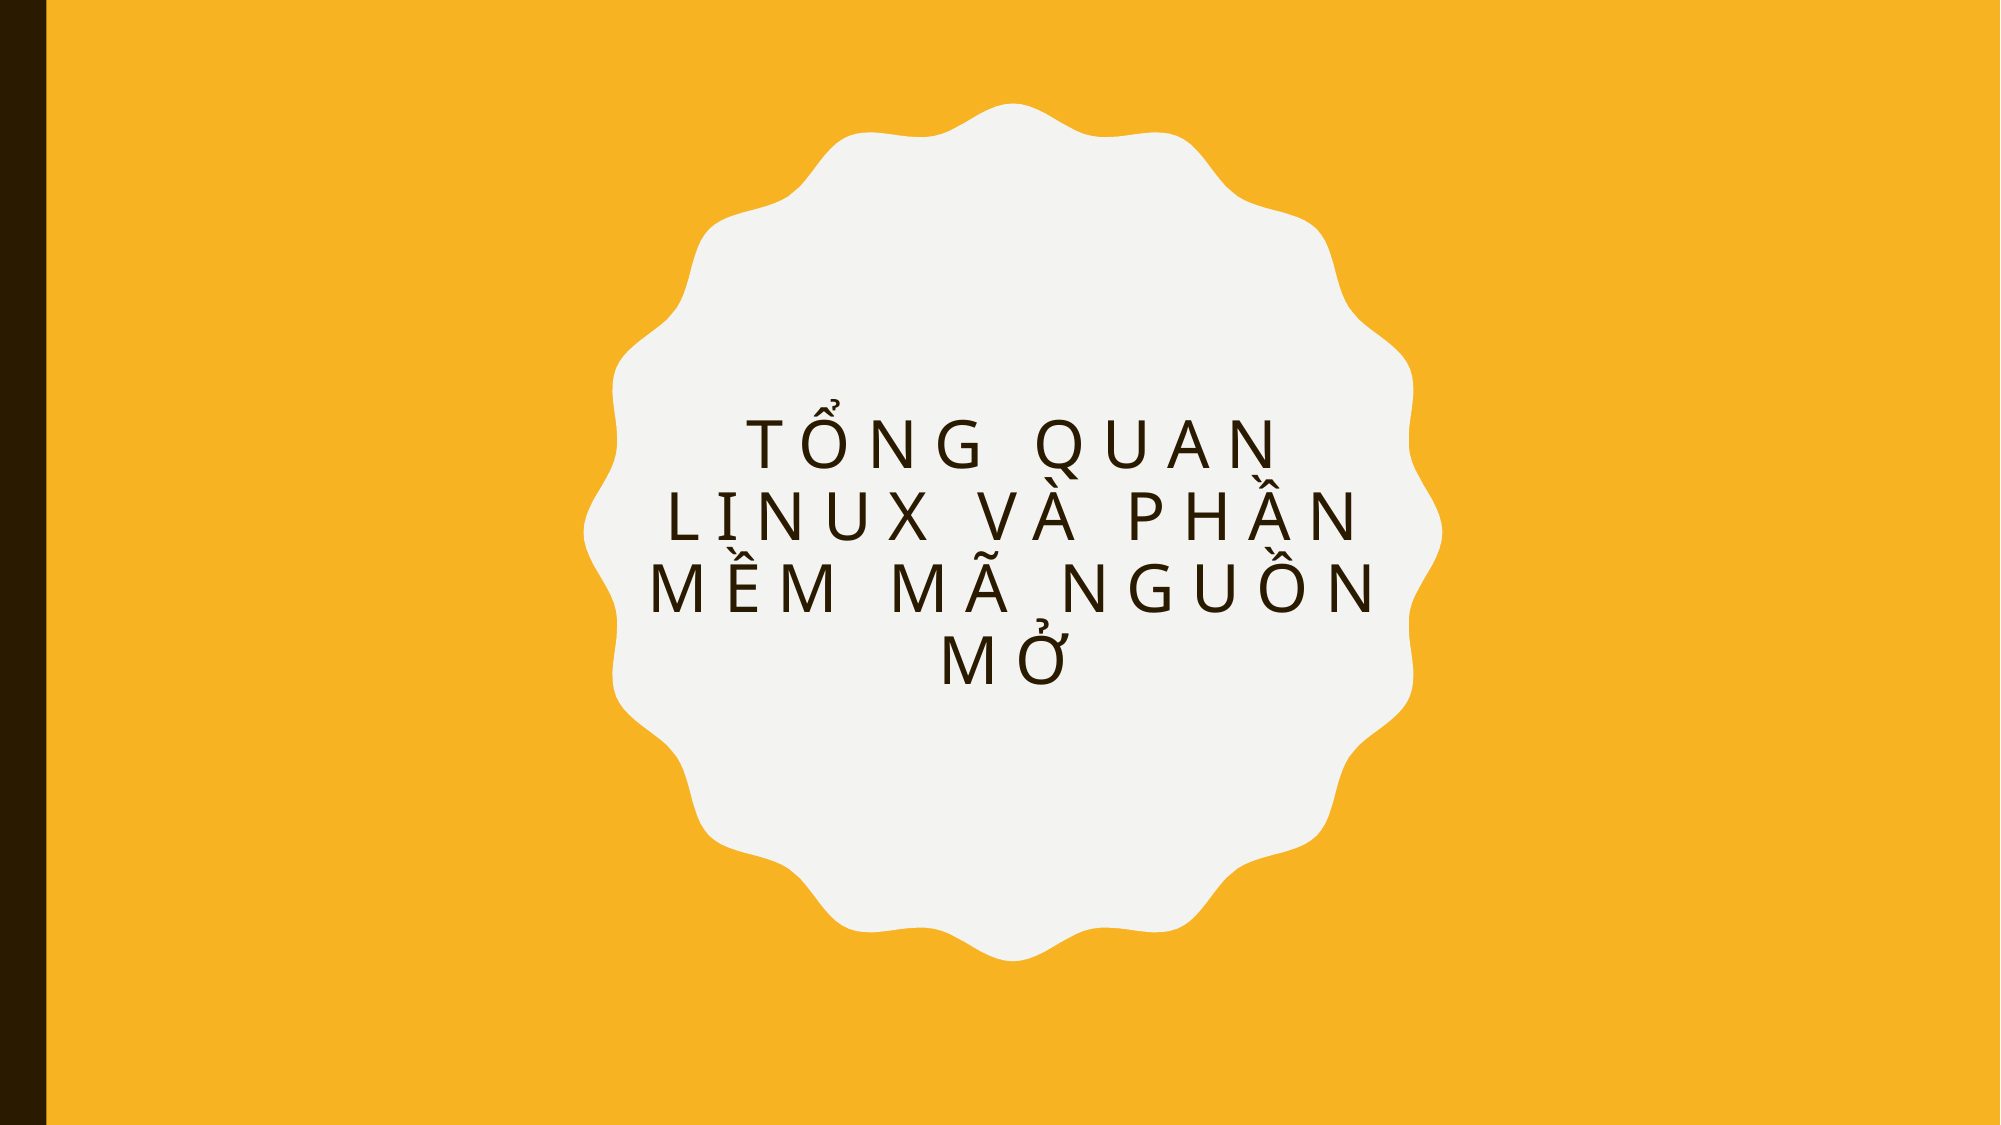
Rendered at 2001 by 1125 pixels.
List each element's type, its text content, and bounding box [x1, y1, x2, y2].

title Tổng quan Linux và phần mềm mã nguồn mở [623, 208, 1418, 902]
